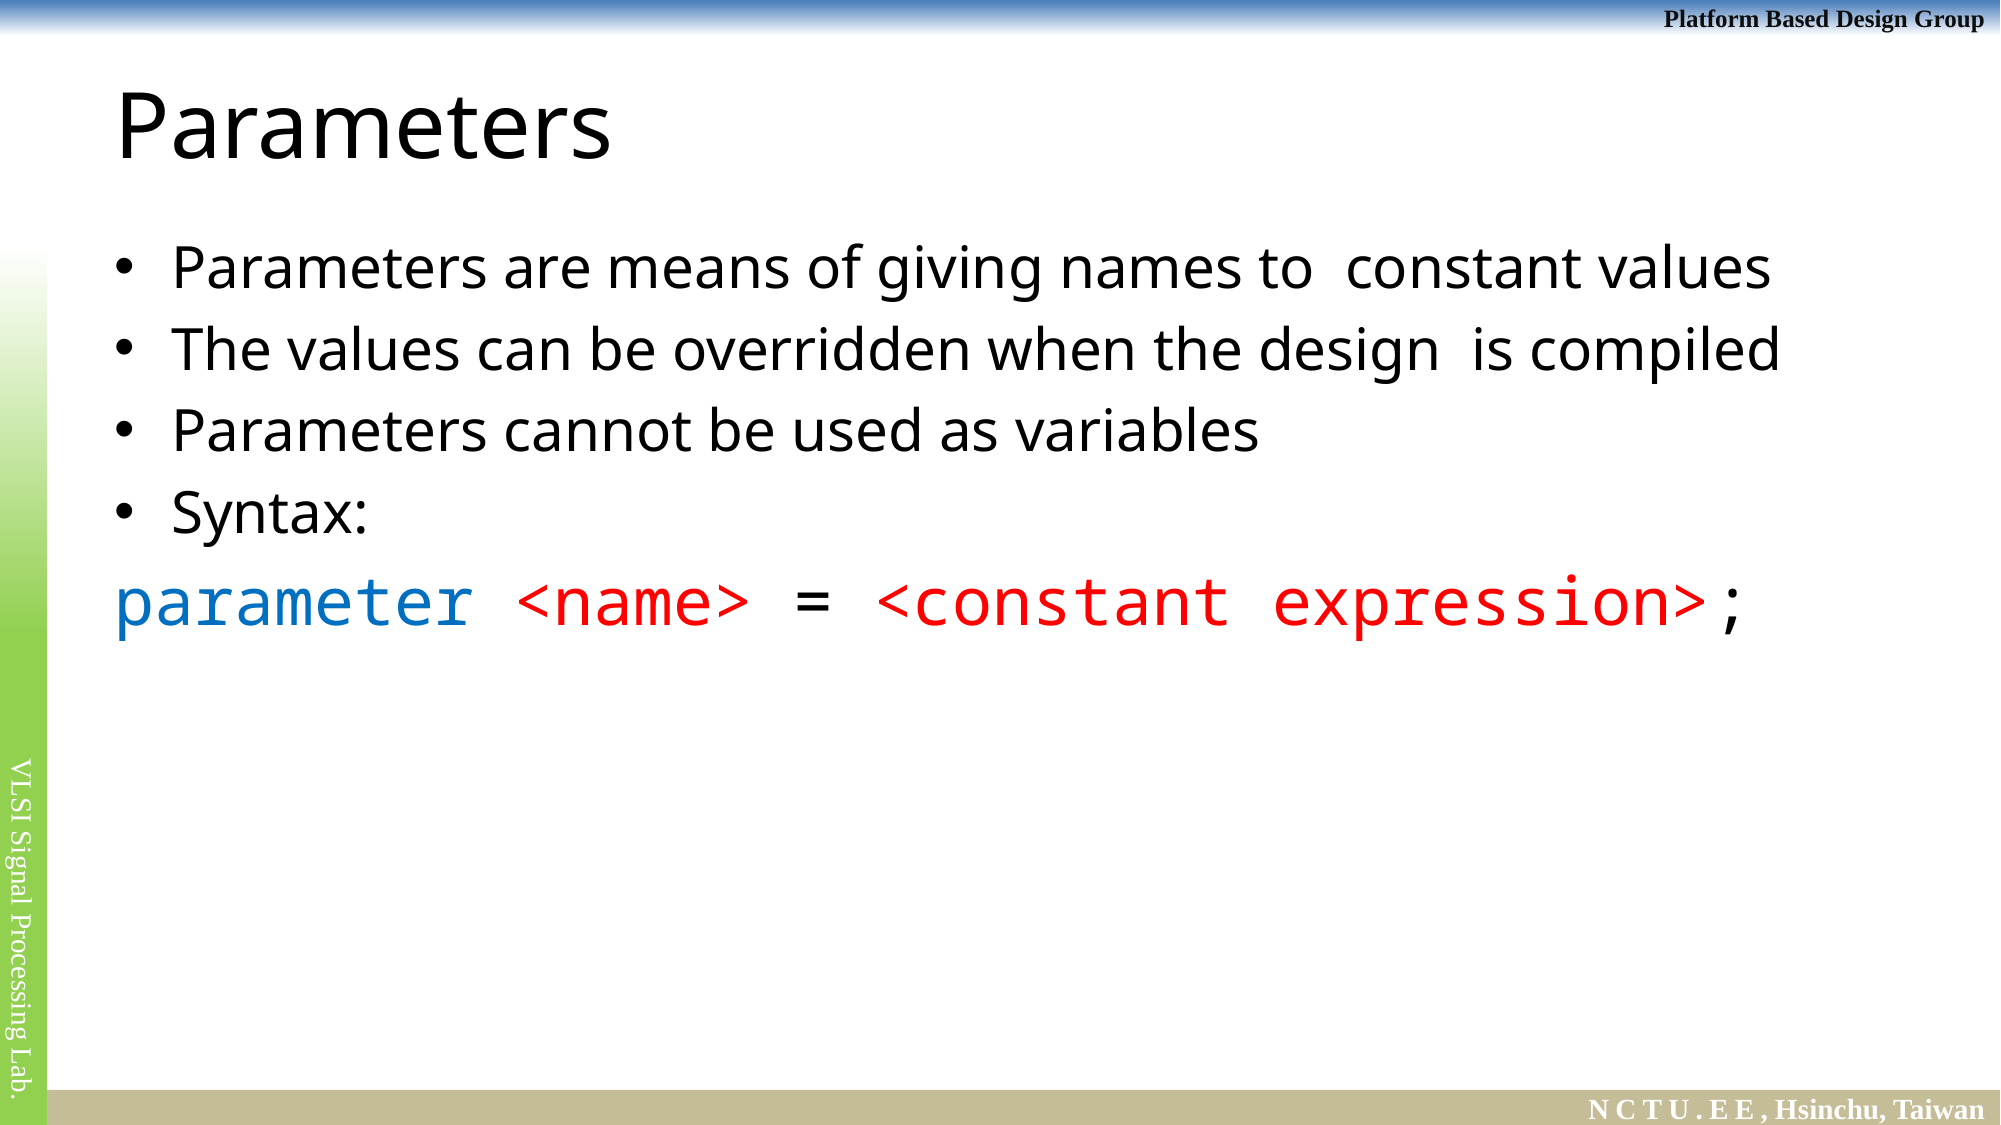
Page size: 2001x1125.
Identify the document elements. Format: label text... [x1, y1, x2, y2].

list Parameters are means of giving names to constant values The values can be overridden when the design is compiled Parameters cannot be used as variables Syntax: parameter <name> = <constant expression>; [99, 222, 1901, 1044]
title Parameters [99, 44, 1901, 200]
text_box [0, 472, 47, 476]
